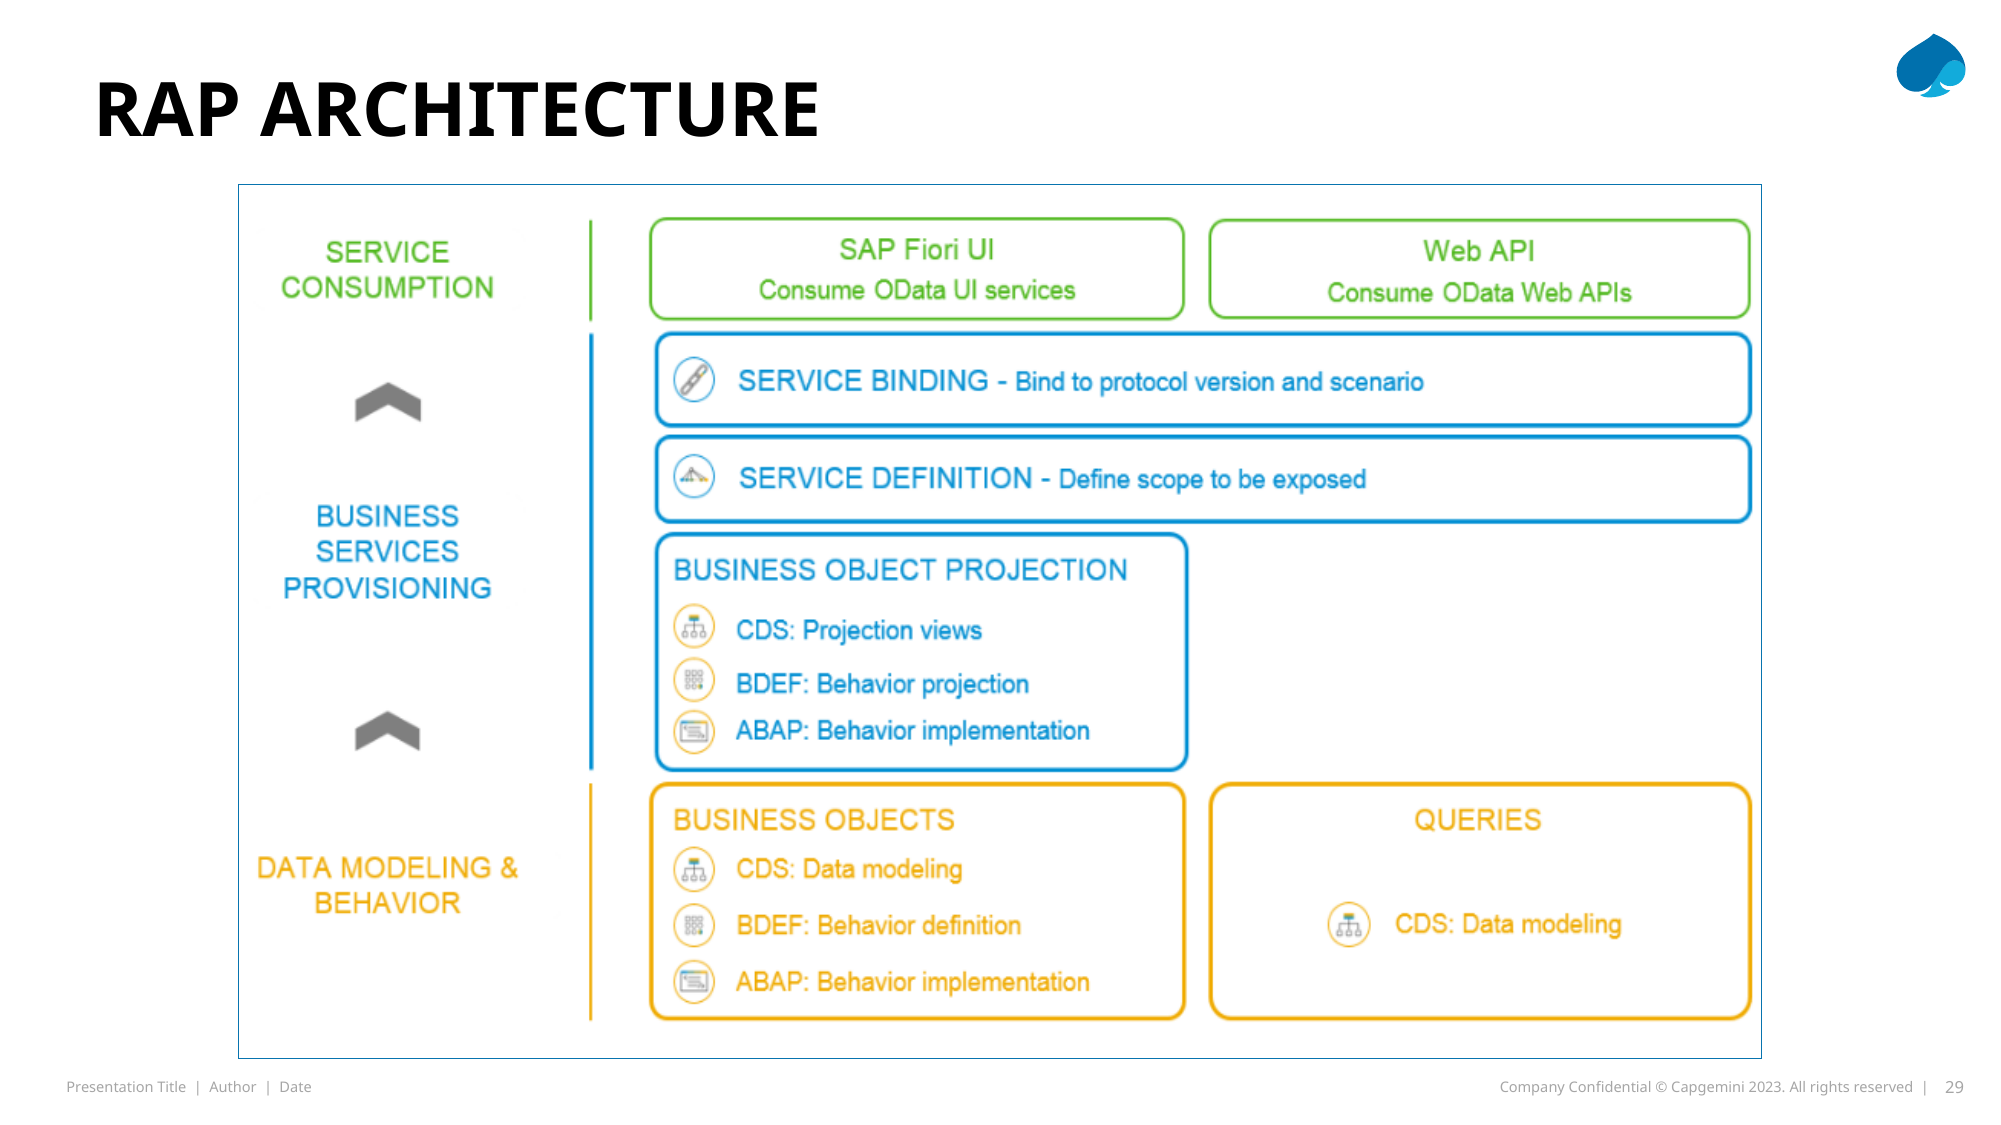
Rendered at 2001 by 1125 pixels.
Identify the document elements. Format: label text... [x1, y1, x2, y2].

text_box RAP ARCHITECTURE [78, 54, 1097, 160]
picture [238, 184, 1762, 1059]
